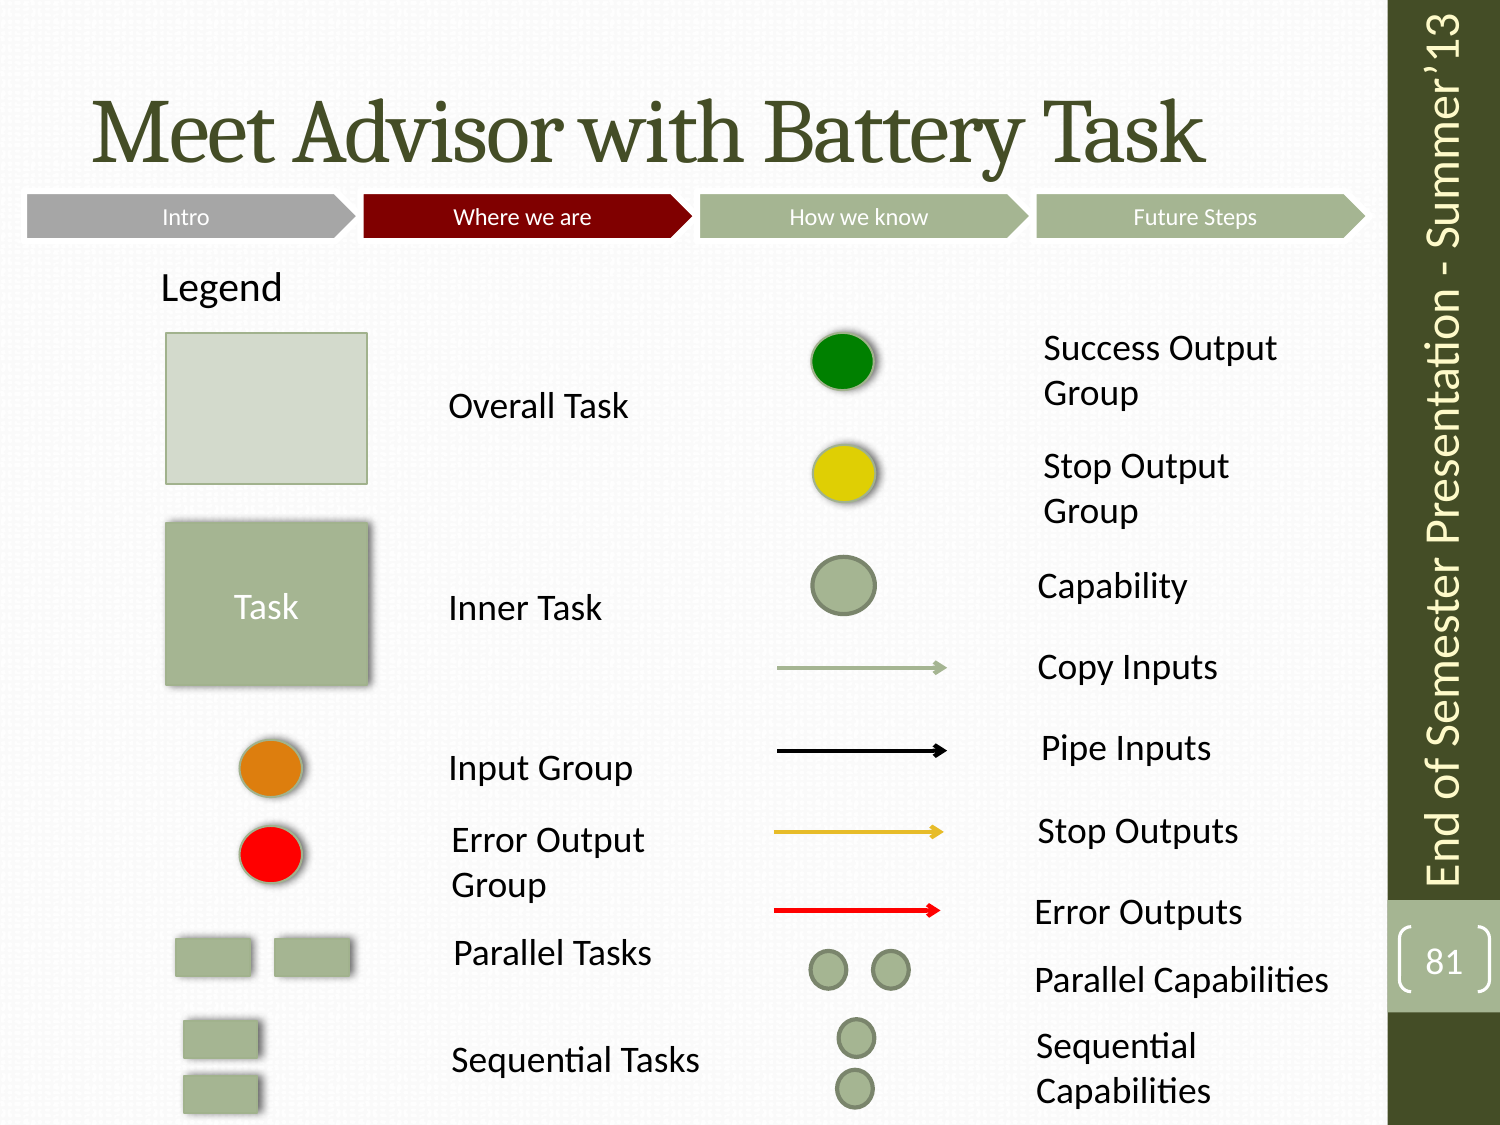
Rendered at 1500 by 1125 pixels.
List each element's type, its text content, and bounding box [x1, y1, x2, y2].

text_box Task [165, 522, 368, 686]
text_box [23, 190, 1371, 242]
text_box Input Group [433, 735, 713, 796]
text_box Stop Output Group [1028, 433, 1308, 539]
text_box [165, 332, 368, 485]
text_box Inner Task [433, 575, 713, 636]
text_box Meet Advisor with Battery Task [75, 74, 1371, 179]
text_box [811, 443, 877, 504]
text_box [834, 1067, 875, 1110]
text_box Capability [1020, 550, 1305, 616]
text_box [238, 738, 304, 799]
text_box Parallel Tasks [438, 920, 718, 981]
text_box [810, 554, 877, 617]
text_box Legend [146, 252, 425, 318]
text_box [183, 1020, 258, 1059]
text_box Stop Outputs [1022, 798, 1302, 859]
text_box [274, 938, 350, 977]
text_box Overall Task [433, 373, 713, 434]
text_box [808, 948, 849, 991]
text_box [870, 948, 911, 991]
text_box Parallel Capabilities [1019, 947, 1368, 1008]
text_box Sequential Tasks [436, 1028, 774, 1088]
slide_number End of Semester Presentation - Summer’13 [1408, 0, 1469, 904]
text_box [175, 938, 251, 977]
list [75, 265, 1325, 1095]
text_box Success Output Group [1028, 315, 1308, 421]
text_box Error Output Group [436, 807, 716, 913]
text_box Pipe Inputs [1026, 715, 1305, 776]
text_box [183, 1075, 258, 1114]
text_box Sequential Capabilities [1021, 1013, 1370, 1119]
text_box [238, 824, 304, 885]
text_box Error Outputs [1019, 880, 1299, 940]
text_box [810, 331, 875, 392]
text_box [836, 1017, 877, 1060]
slide_number 80 [1397, 925, 1492, 994]
text_box Copy Inputs [1022, 634, 1302, 695]
